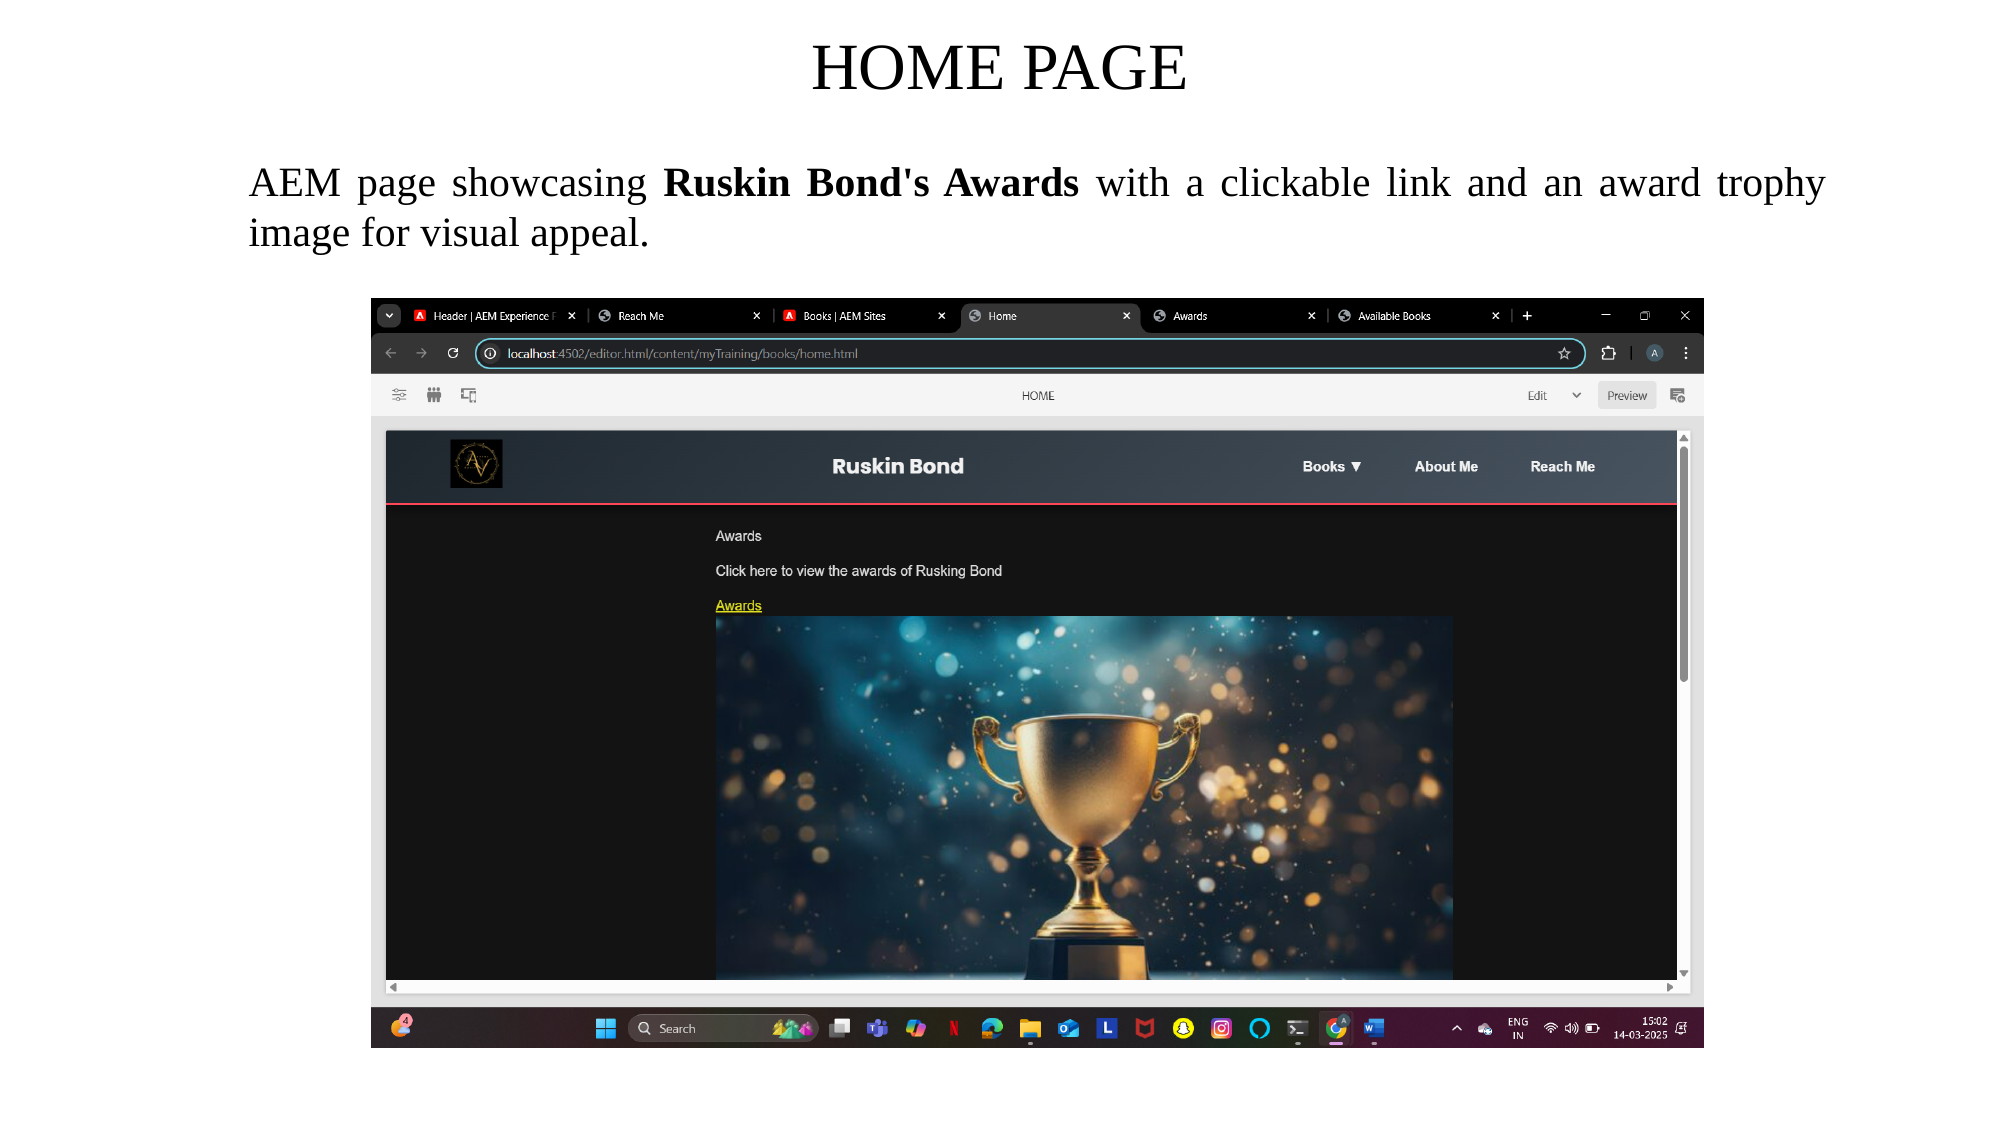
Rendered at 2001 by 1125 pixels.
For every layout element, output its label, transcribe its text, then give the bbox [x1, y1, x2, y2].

title HOME PAGE [137, 24, 1863, 112]
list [371, 298, 1704, 1048]
text_box AEM page showcasing Ruskin Bond's Awards with a clickable link and an award trophy image for visual appeal. [233, 146, 1842, 262]
